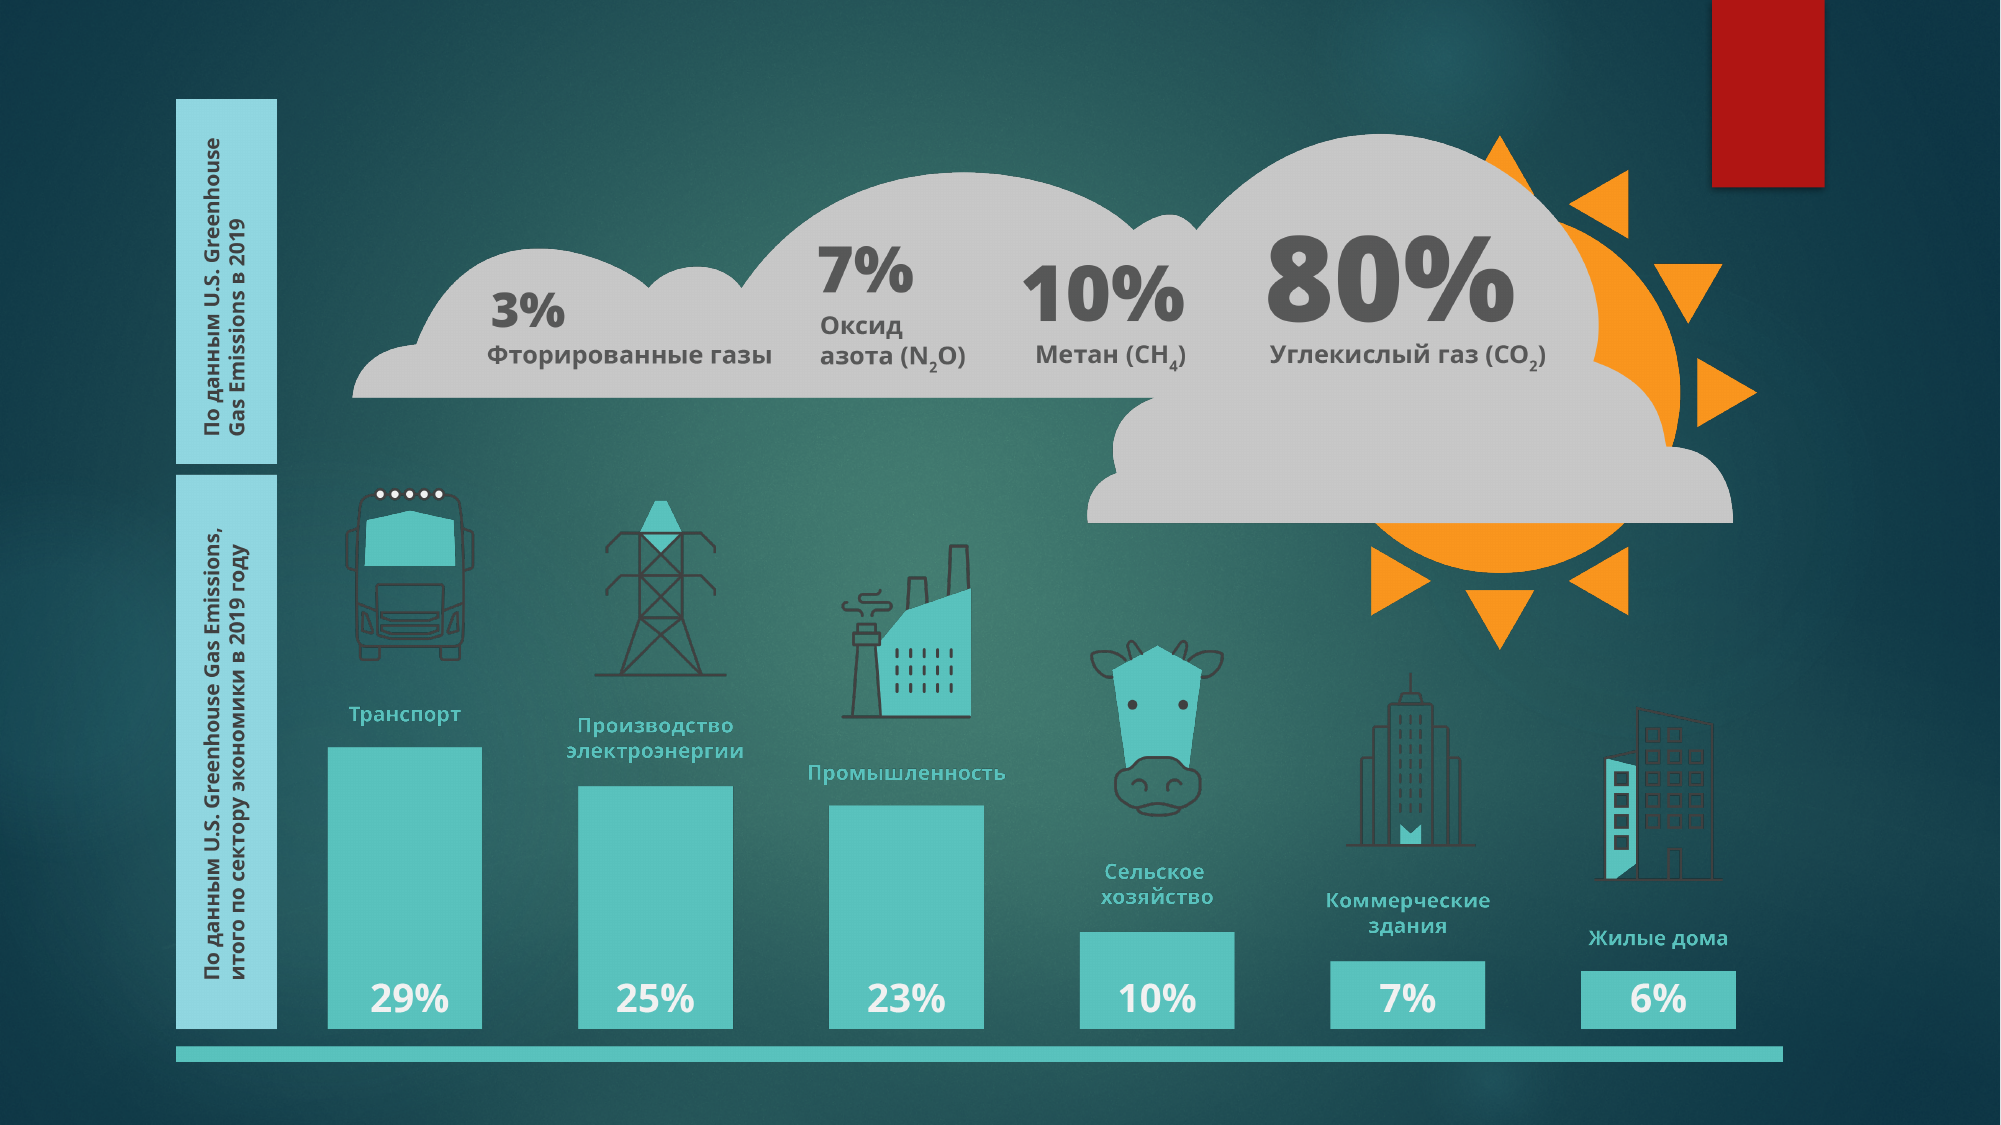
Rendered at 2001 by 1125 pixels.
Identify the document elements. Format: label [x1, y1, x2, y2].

picture [0, 0, 1783, 1125]
